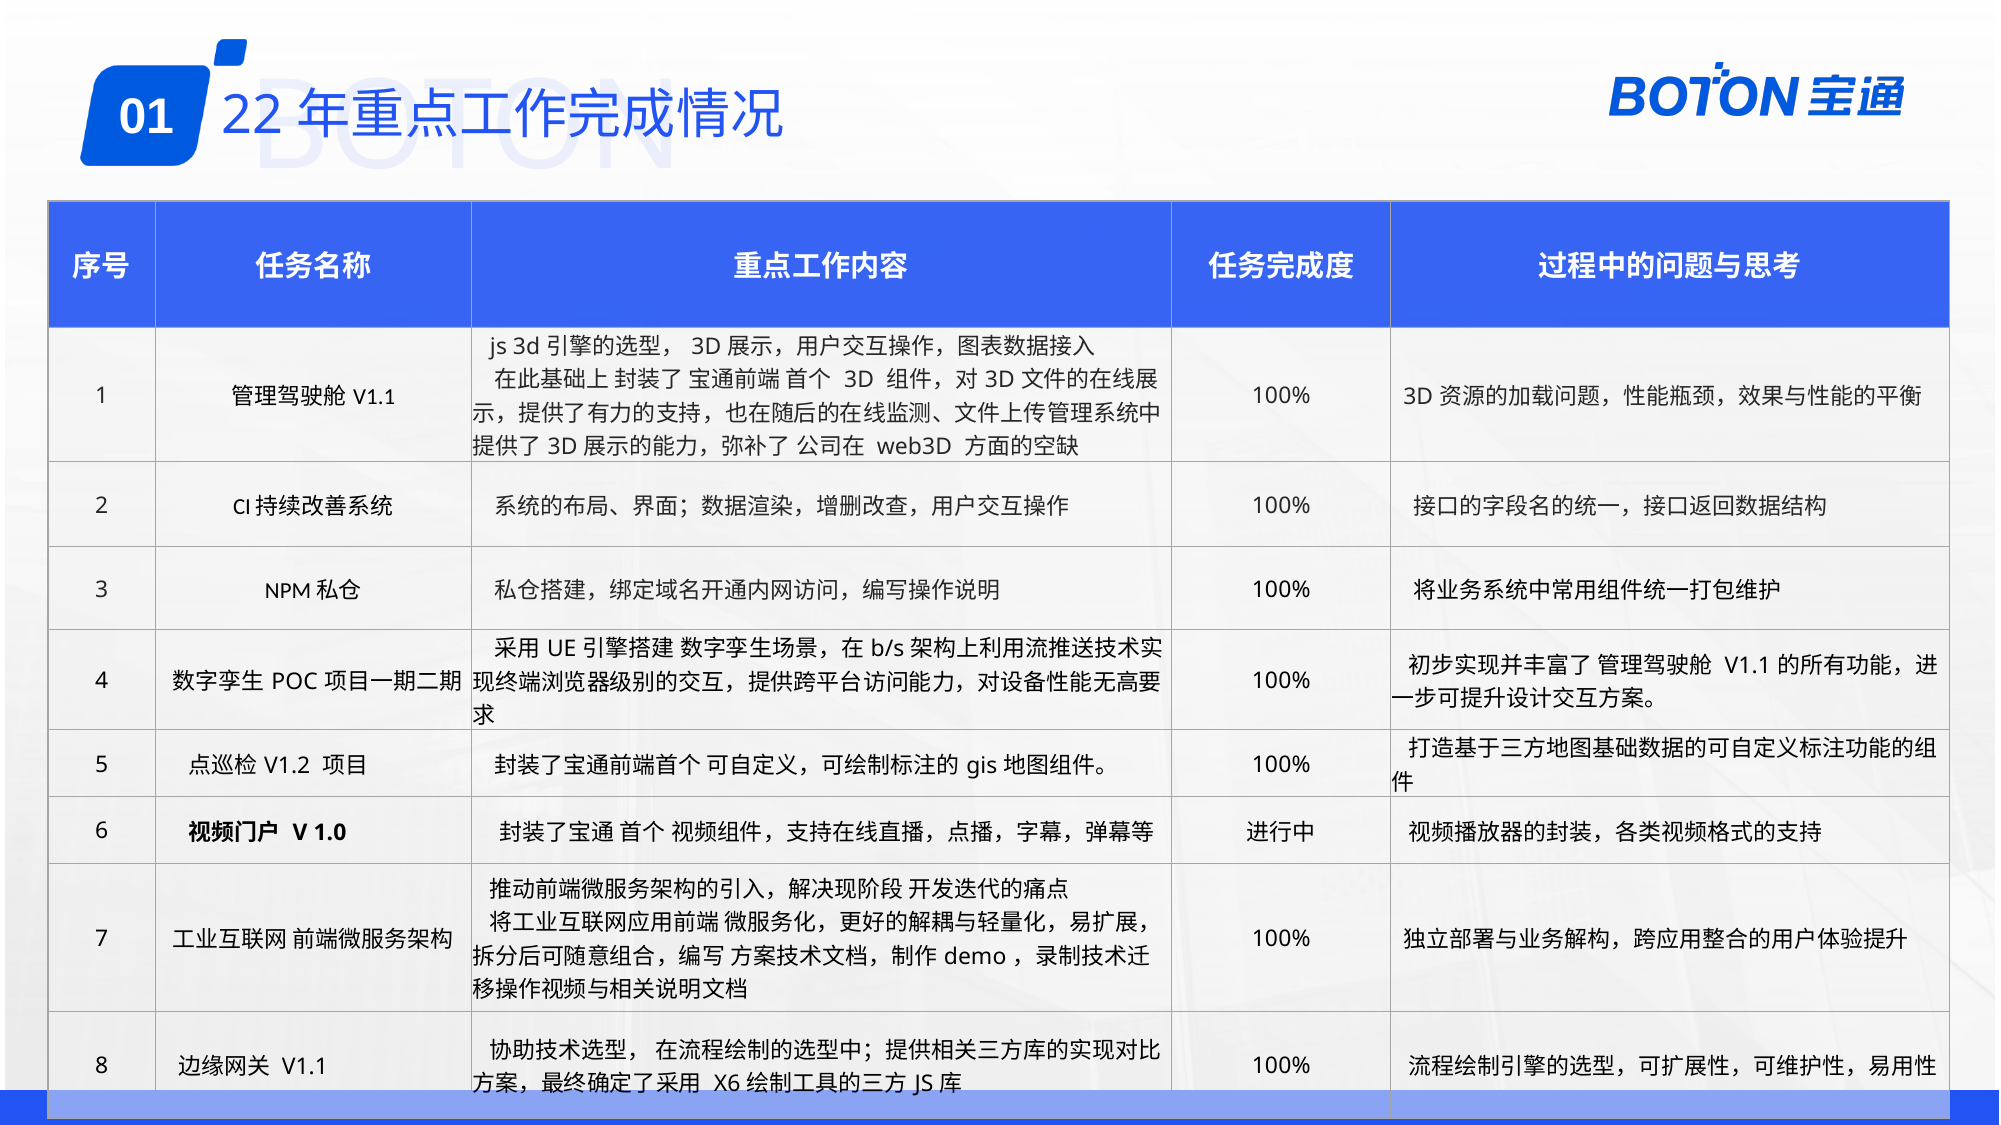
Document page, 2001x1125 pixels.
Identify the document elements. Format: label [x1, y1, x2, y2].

text_box [0, 1090, 5, 1125]
picture [5, 0, 1995, 1125]
text_box [1995, 1090, 2000, 1125]
